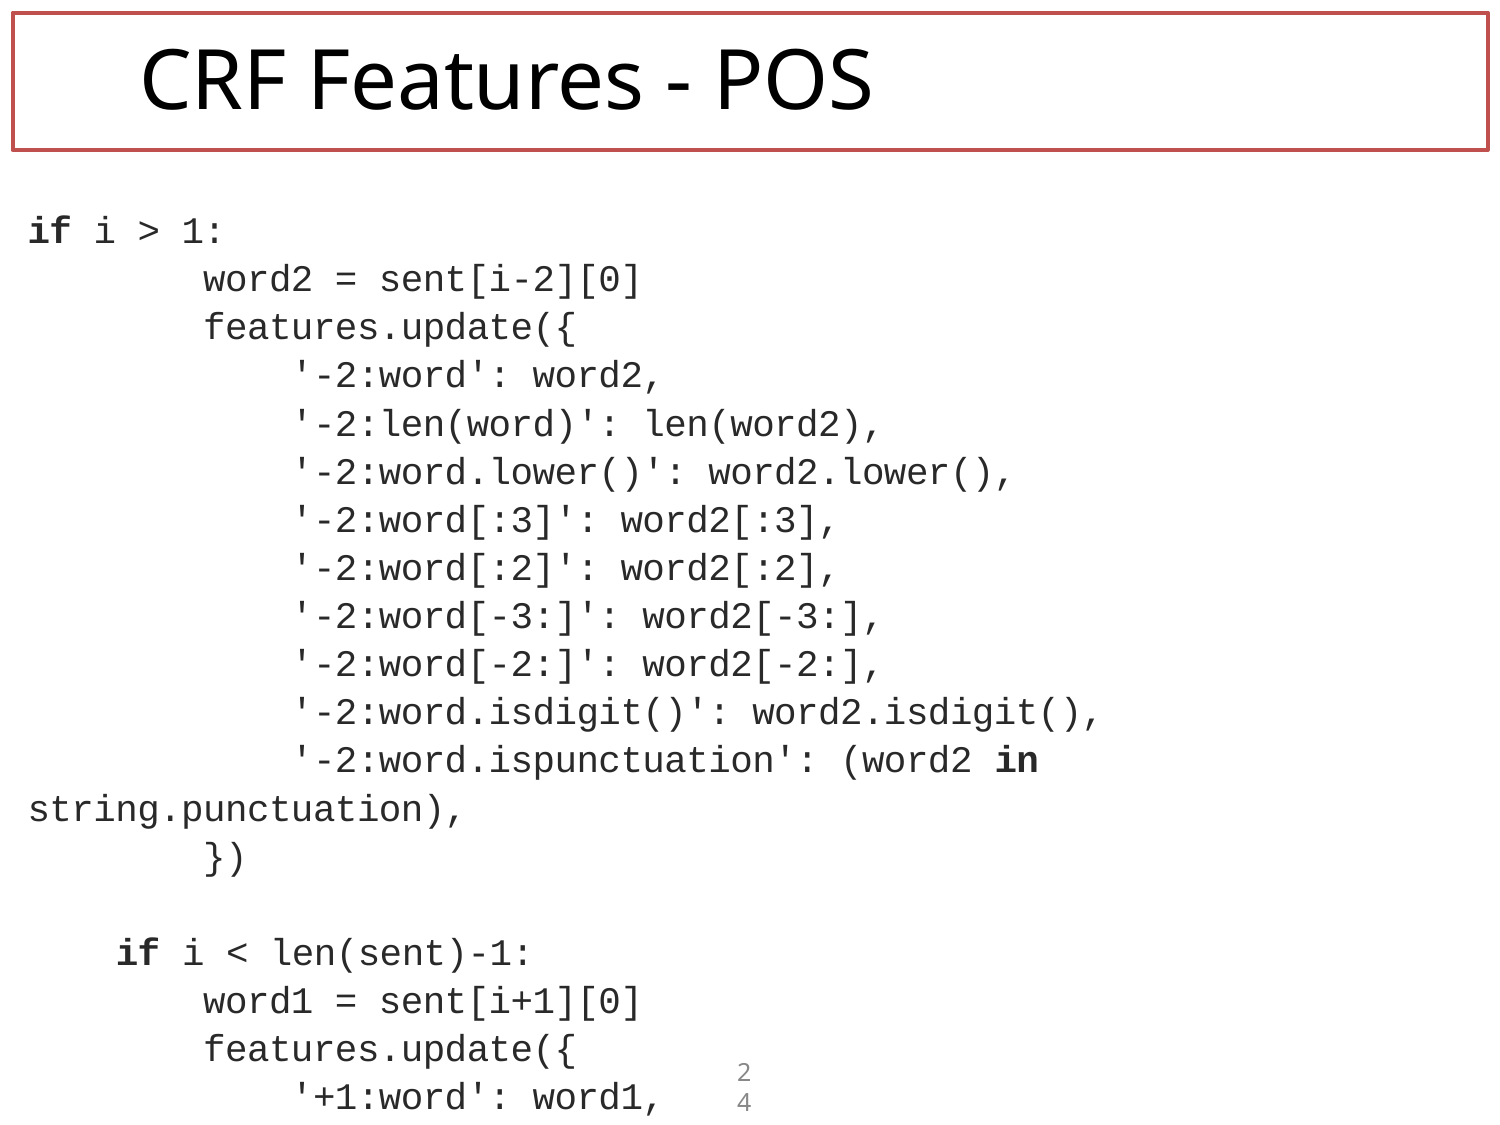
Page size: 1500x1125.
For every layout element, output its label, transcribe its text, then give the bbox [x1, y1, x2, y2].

title CRF Features - POS [137, 23, 1313, 195]
text_box [12, 12, 1488, 150]
text_box if i > 1: word2 = sent[i-2][0] features.update({ '-2:word': word2, '-2:len(word)': len(word2), '-2:word.lower()': word2.lower(), '-2:word[:3]': word2[:3], '-2:word[:2]': word2[:2], '-2:word[-3:]': word2[-3:], '-2:word[-2:]': word2[-2:], '-2:word.isdigit()': word2.isdigit(), '-2:word.ispunctuation': (word2 in string.punctuation), }) if i < len(sent)-1: word1 = sent[i+1][0] features.update({ '+1:word': word1, [12, 195, 1488, 1125]
